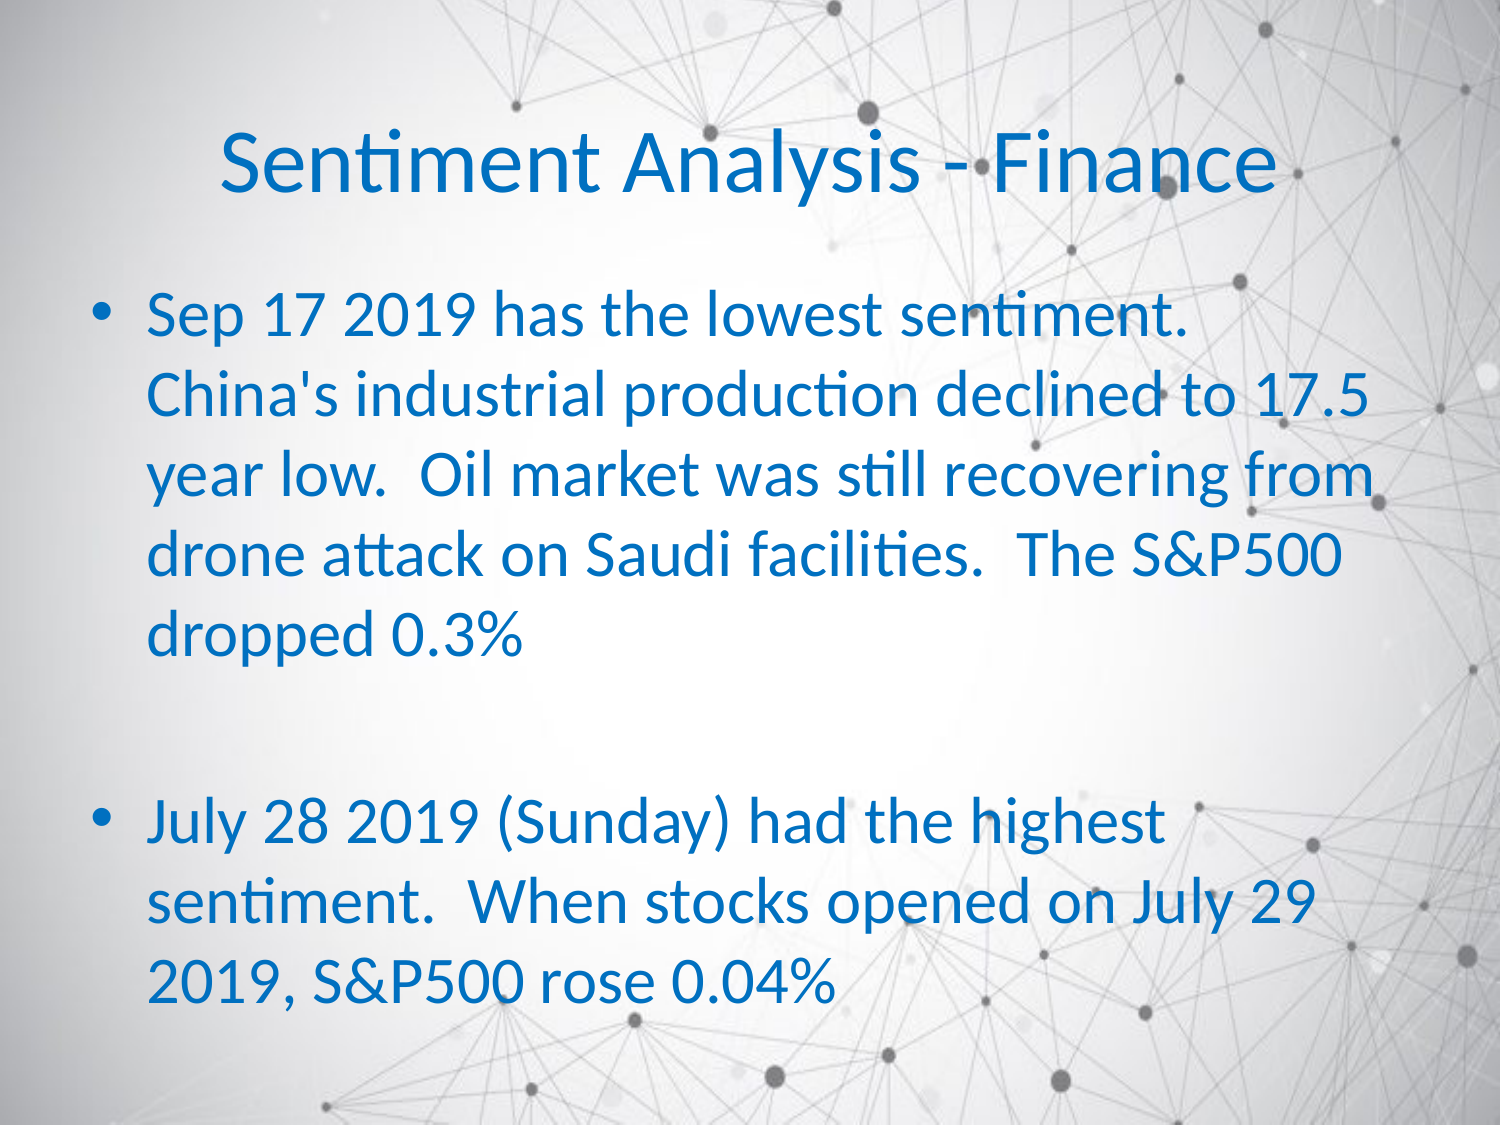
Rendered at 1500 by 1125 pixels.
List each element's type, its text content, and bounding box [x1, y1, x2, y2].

picture [0, 0, 1500, 1125]
title Sentiment Analysis - Finance [75, 62, 1425, 250]
list Sep 17 2019 has the lowest sentiment. China's industrial production declined to 17.5 year low. Oil market was still recovering from drone attack on Saudi facilities. The S&P500 dropped 0.3% July 28 2019 (Sunday) had the highest sentiment. When stocks opened on July 29 2019, S&P500 rose 0.04% [75, 262, 1425, 1043]
